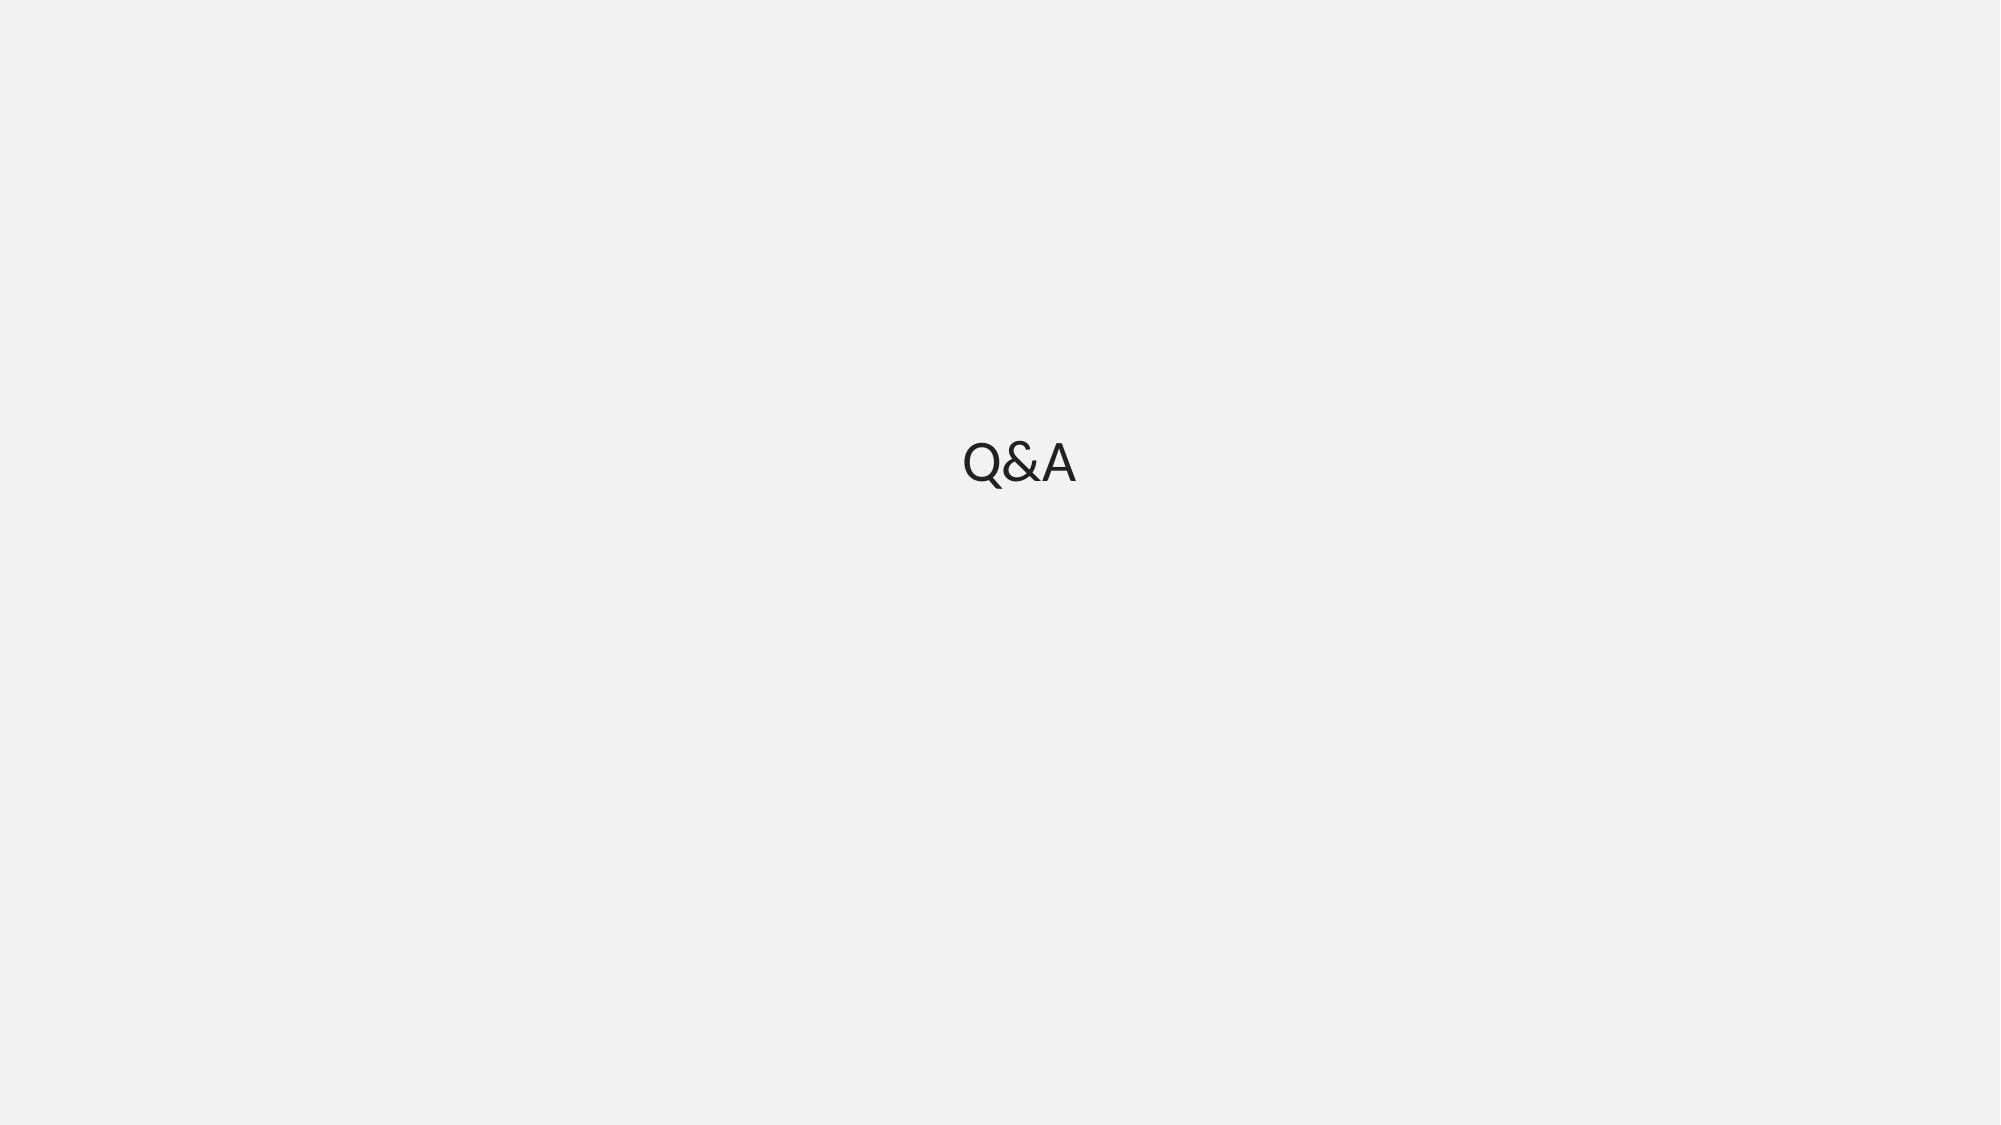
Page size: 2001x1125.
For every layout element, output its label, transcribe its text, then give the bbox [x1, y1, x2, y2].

title Q&A [142, 413, 1897, 573]
